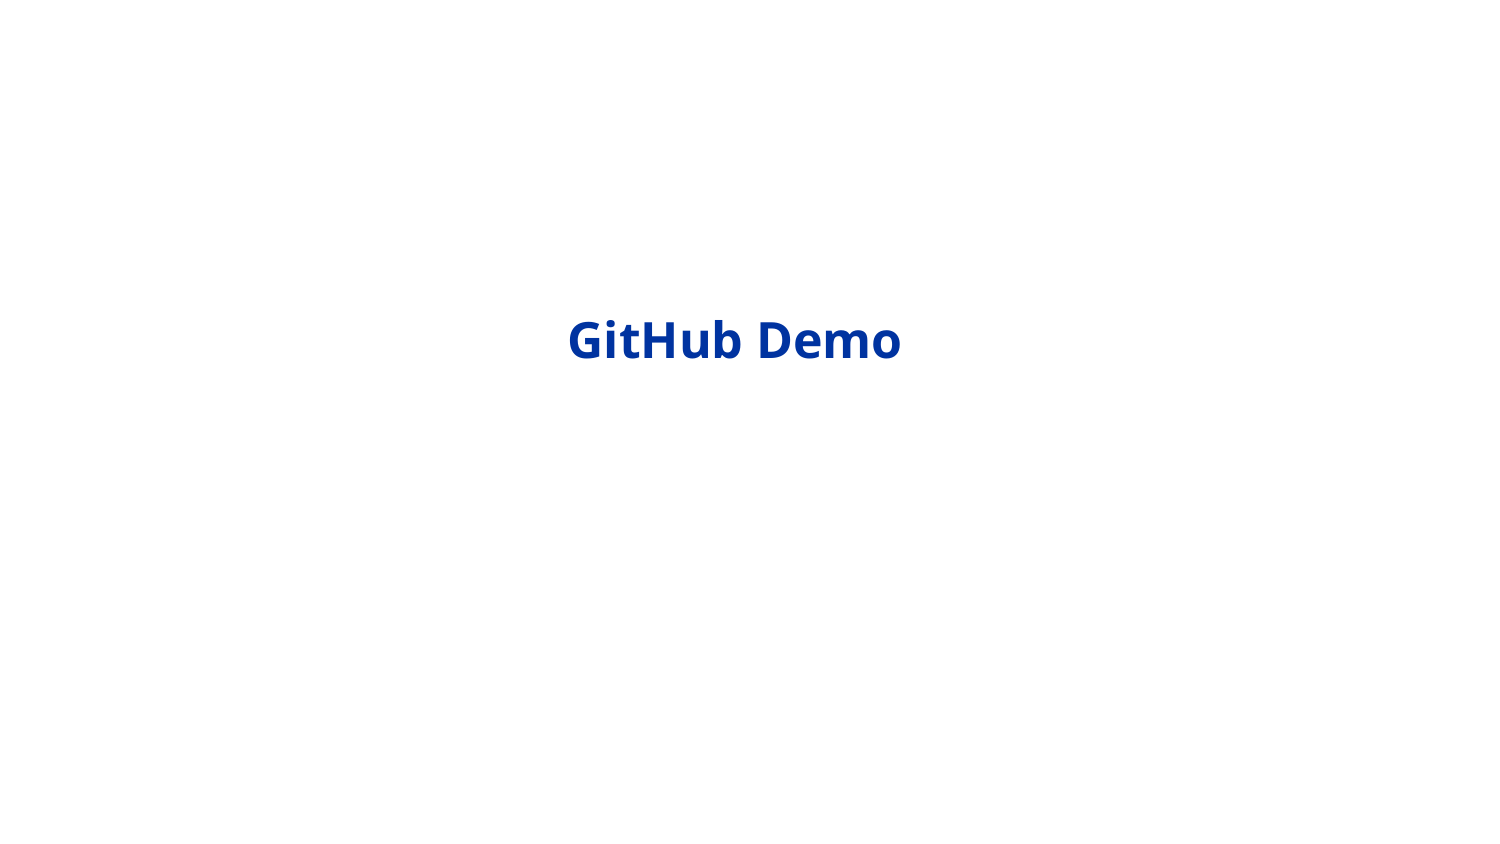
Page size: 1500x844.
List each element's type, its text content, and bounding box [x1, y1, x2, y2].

title GitHub Demo [88, 315, 1383, 479]
